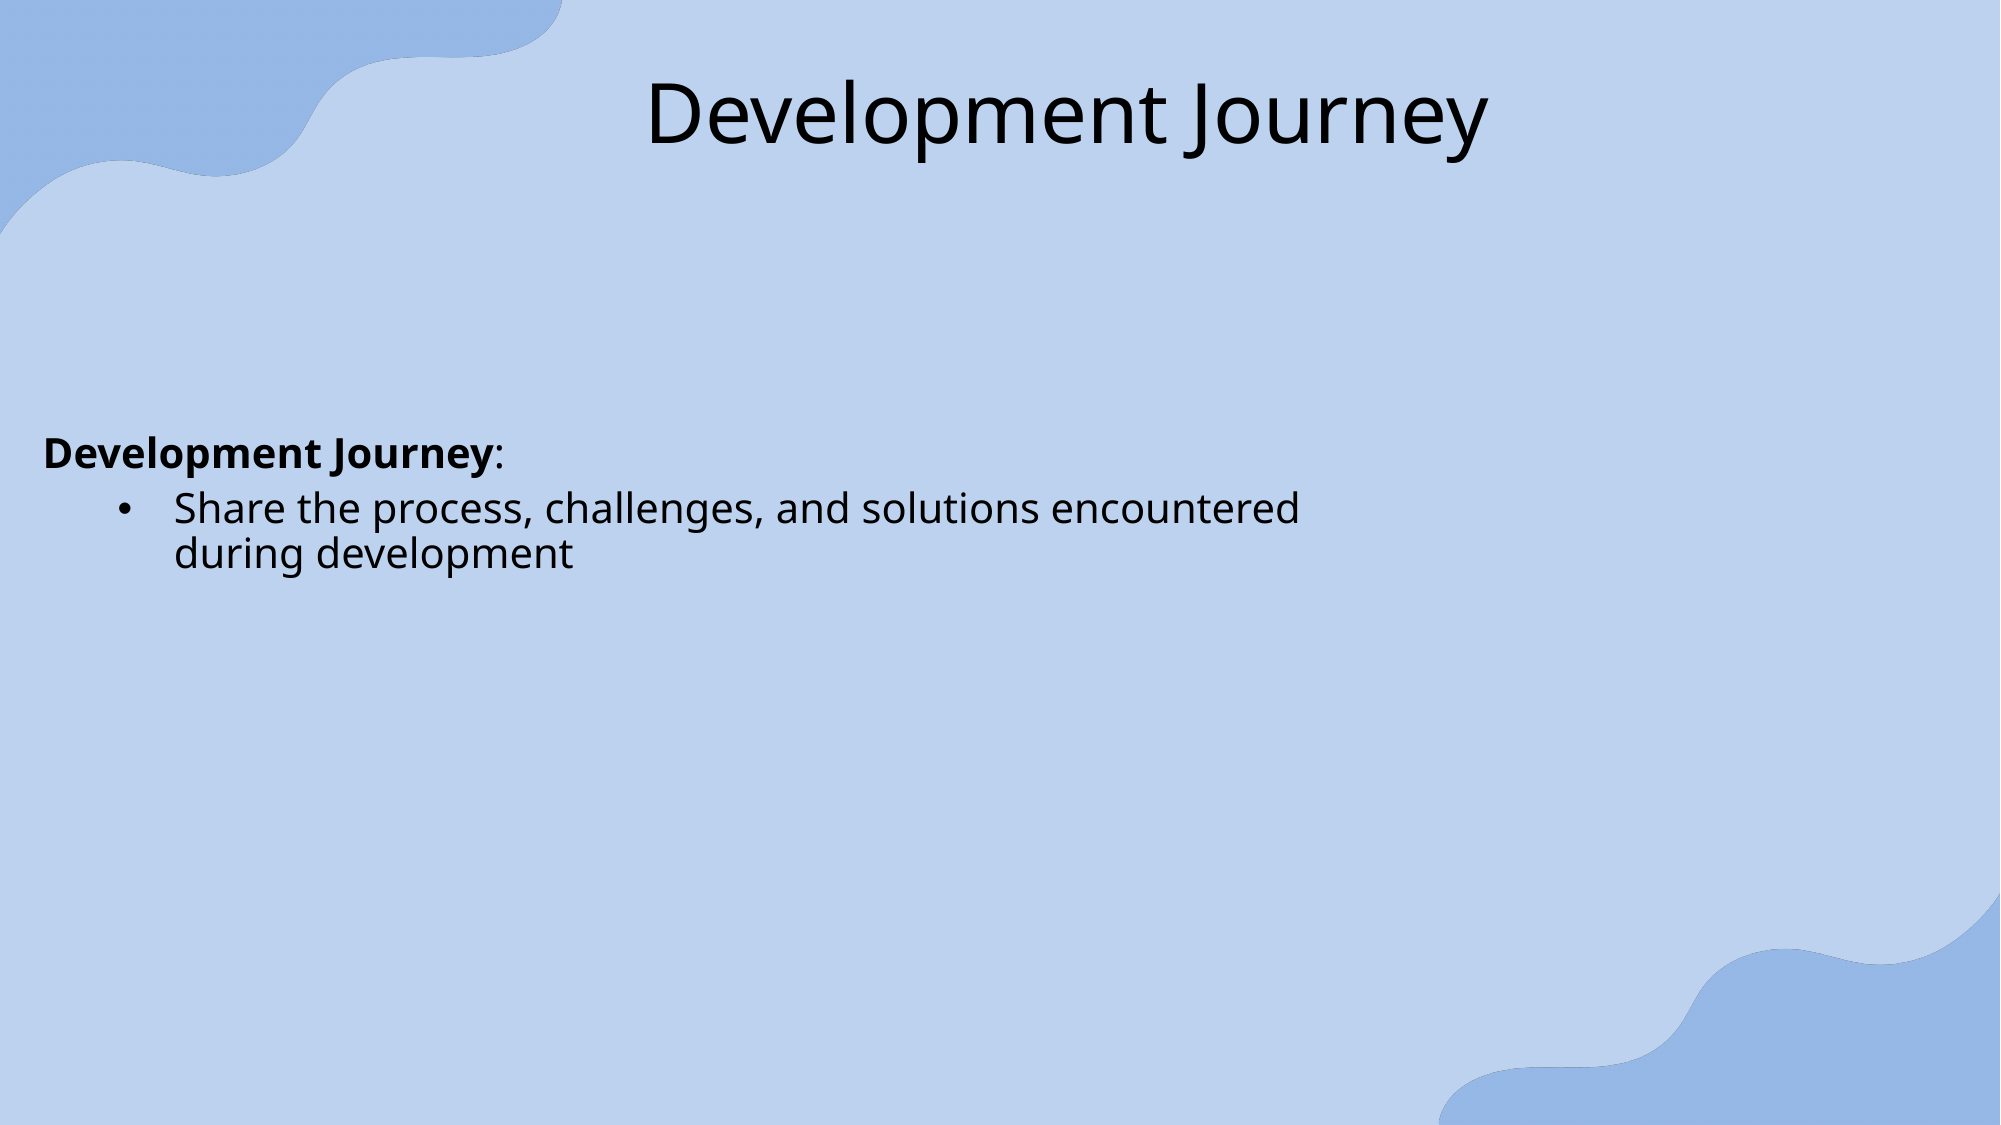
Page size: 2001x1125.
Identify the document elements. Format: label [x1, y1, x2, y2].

picture [1439, 892, 2000, 1125]
picture [0, 0, 562, 234]
